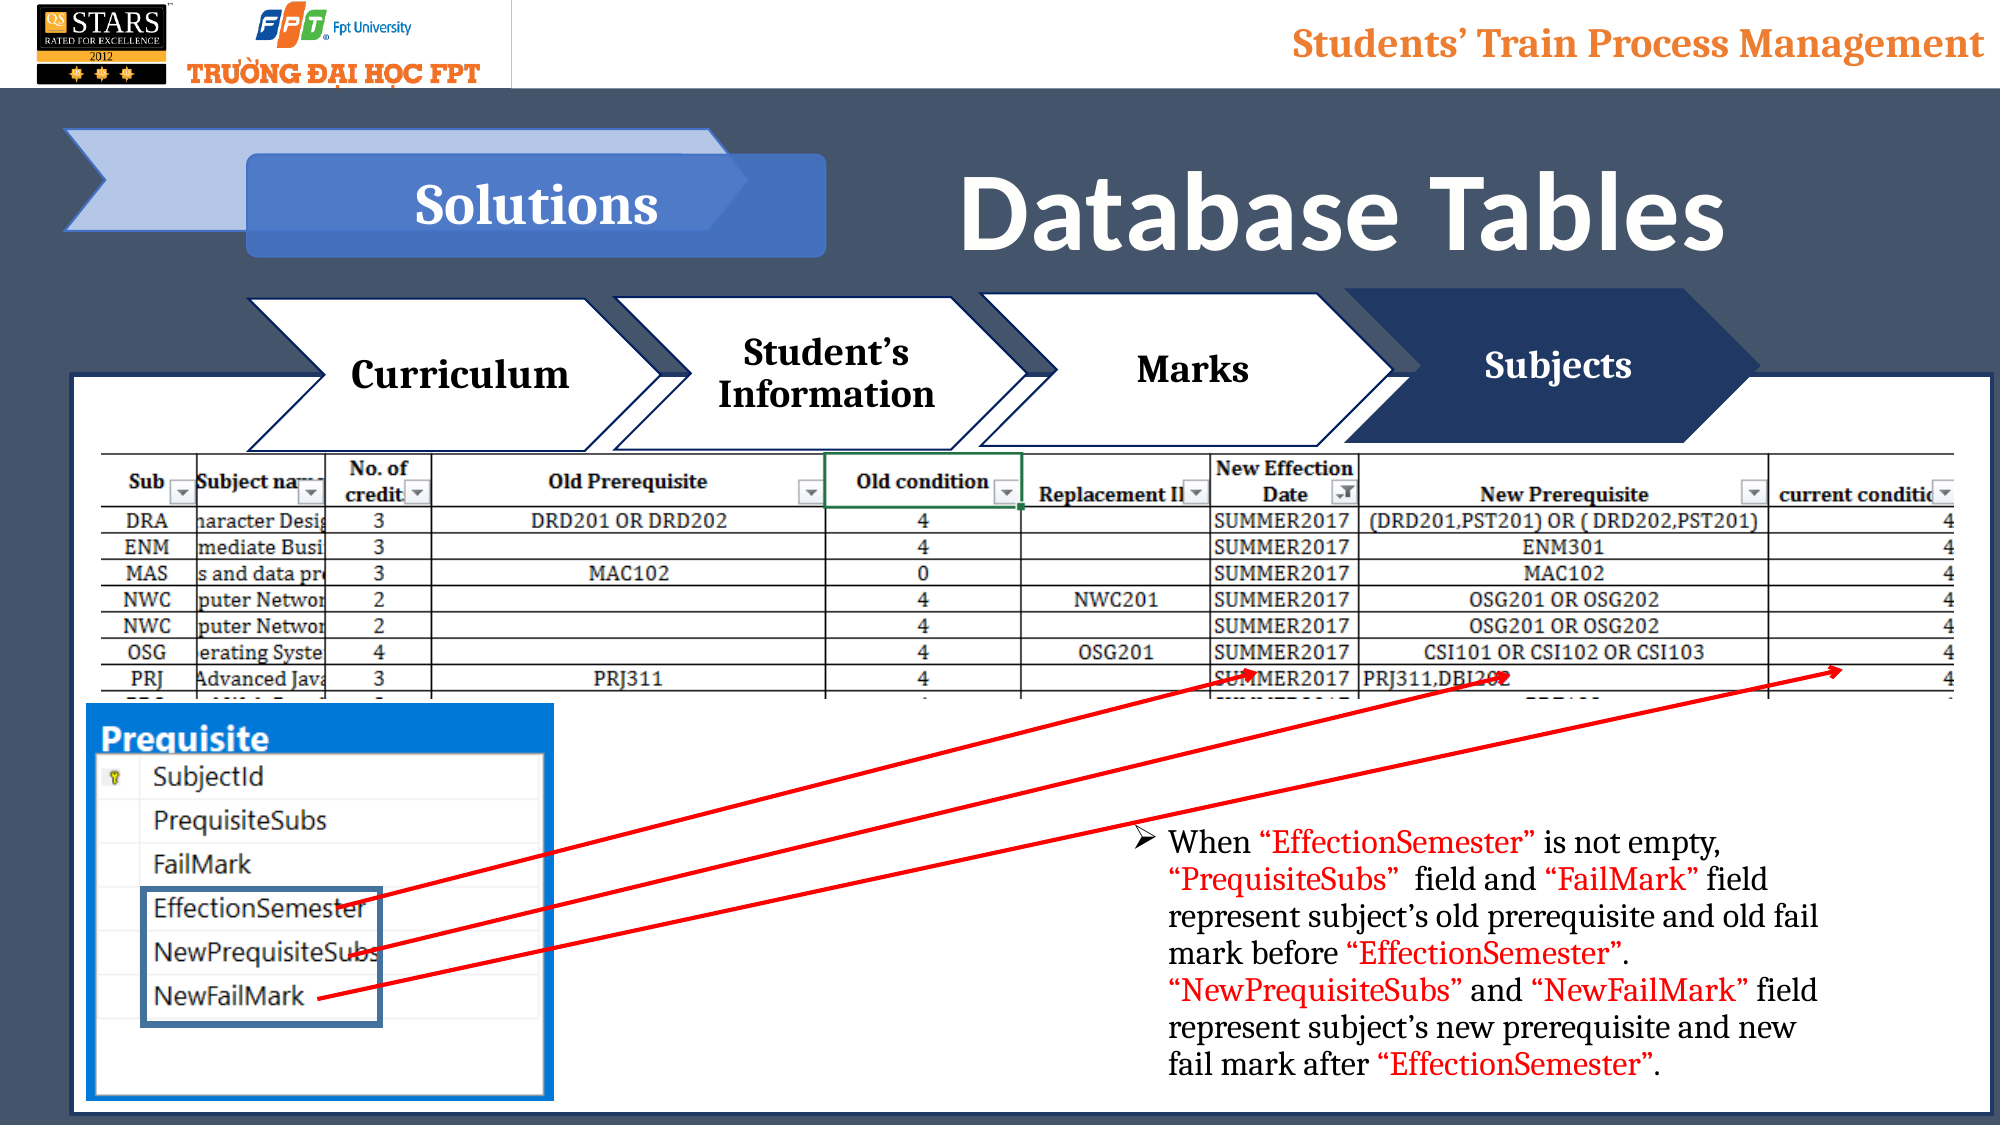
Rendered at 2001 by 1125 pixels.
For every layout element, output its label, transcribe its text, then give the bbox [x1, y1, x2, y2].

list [64, 129, 826, 257]
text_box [248, 298, 661, 452]
picture [86, 703, 554, 1101]
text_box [614, 297, 1028, 450]
text_box When “EffectionSemester” is not empty, “PrequisiteSubs” field and “FailMark” field represent subject’s old prerequisite and old fail mark before “EffectionSemester”. “NewPrequisiteSubs” and “NewFailMark” field represent subject’s new prerequisite and new fail mark after “EffectionSemester”. [1116, 1000, 1843, 1096]
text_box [317, 669, 1843, 1000]
slide_number 127 [1412, 1042, 1863, 1103]
picture [0, 0, 512, 89]
text_box Database Tables [943, 130, 1744, 281]
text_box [980, 293, 1394, 446]
picture [101, 452, 1954, 699]
title Students’ Train Process Management [512, 0, 2000, 89]
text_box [1346, 289, 1760, 442]
text_box [71, 374, 1993, 1114]
